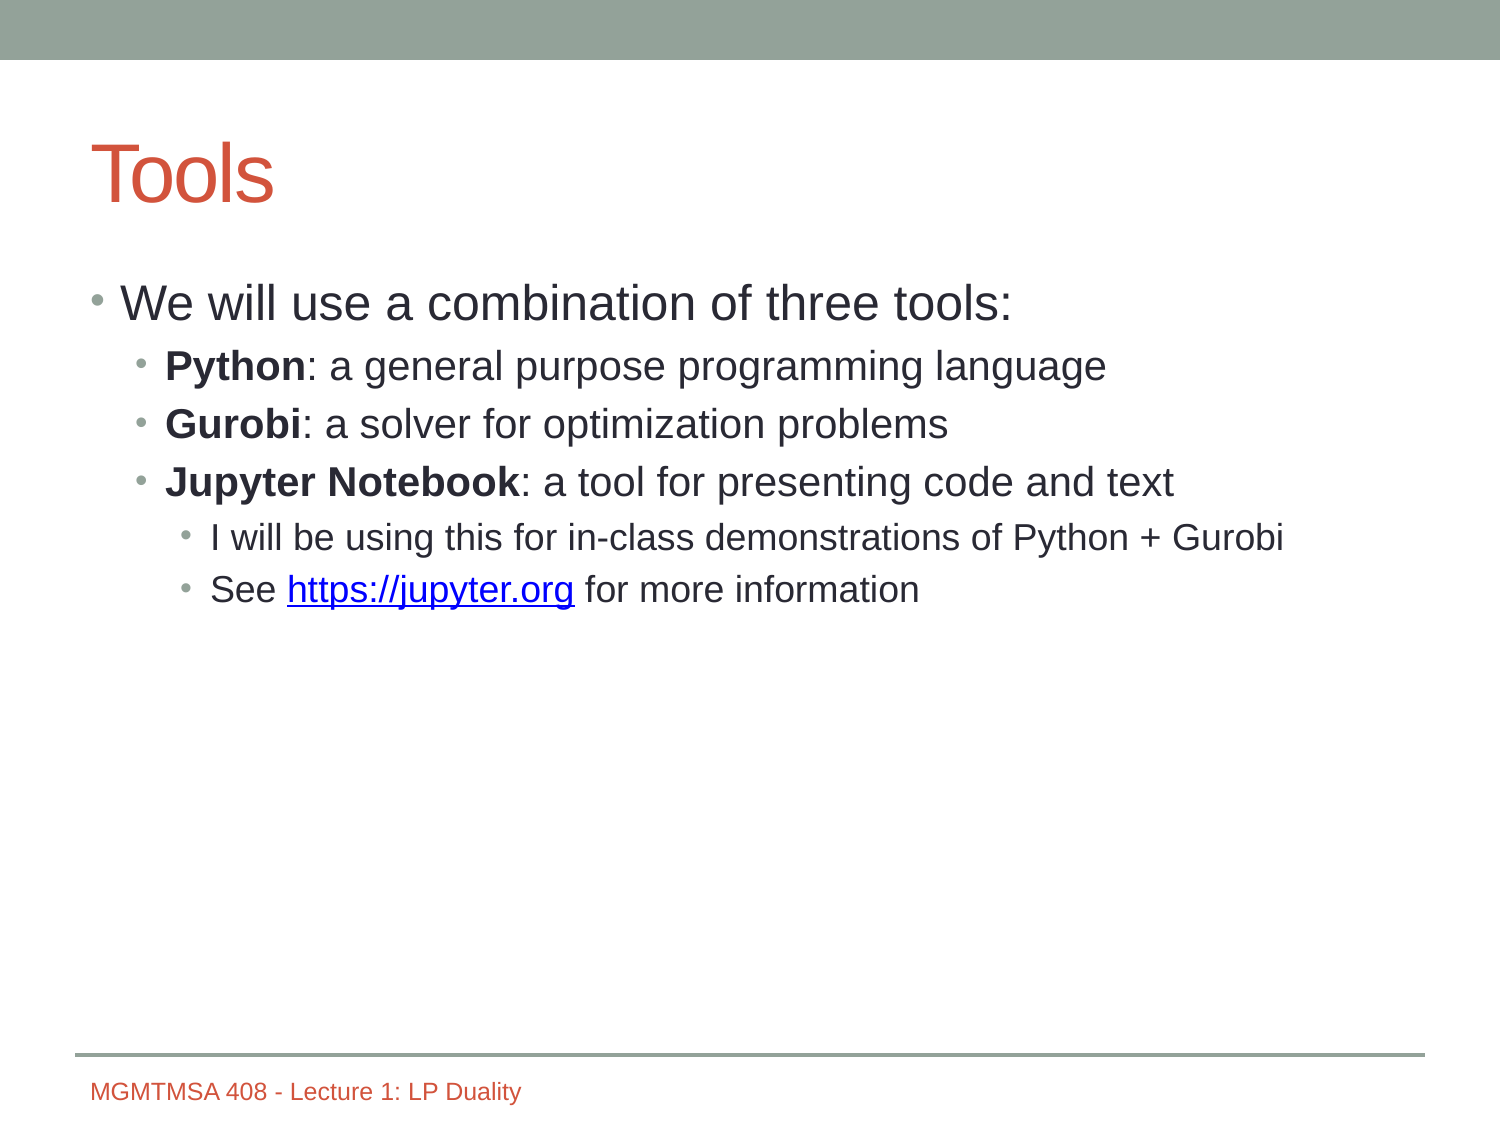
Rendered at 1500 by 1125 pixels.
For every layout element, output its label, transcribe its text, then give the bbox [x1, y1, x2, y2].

list We will use a combination of three tools: Python: a general purpose programming language Gurobi: a solver for optimization problems Jupyter Notebook: a tool for presenting code and text I will be using this for in-class demonstrations of Python + Gurobi See https://jupyter.org for more information [75, 262, 1425, 1003]
footer MGMTMSA 408 - Lecture 1: LP Duality [75, 1063, 750, 1118]
title Tools [75, 87, 1425, 250]
